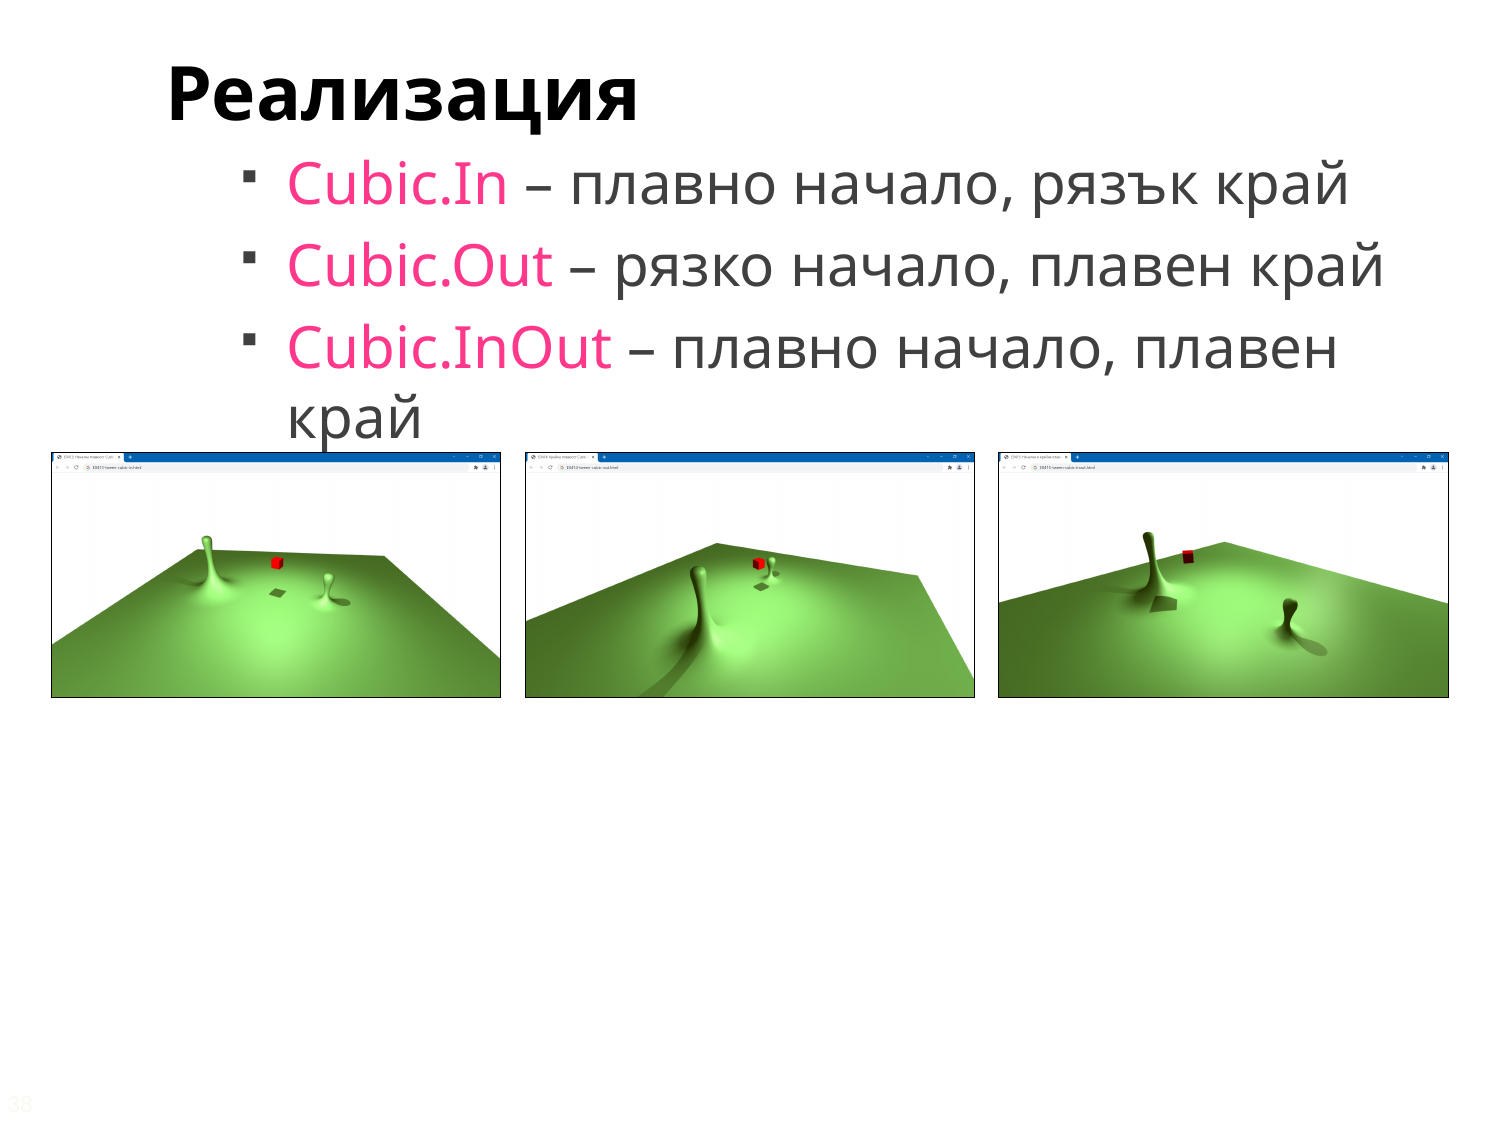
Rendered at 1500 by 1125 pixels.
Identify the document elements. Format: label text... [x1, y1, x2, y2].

picture [998, 452, 1450, 698]
picture [50, 452, 502, 698]
list Реализация Cubic.In – плавно начало, рязък край Cubic.Out – рязко начало, плавен край Cubic.InOut – плавно начало, плавен край [150, 37, 1488, 1113]
picture [524, 452, 976, 698]
